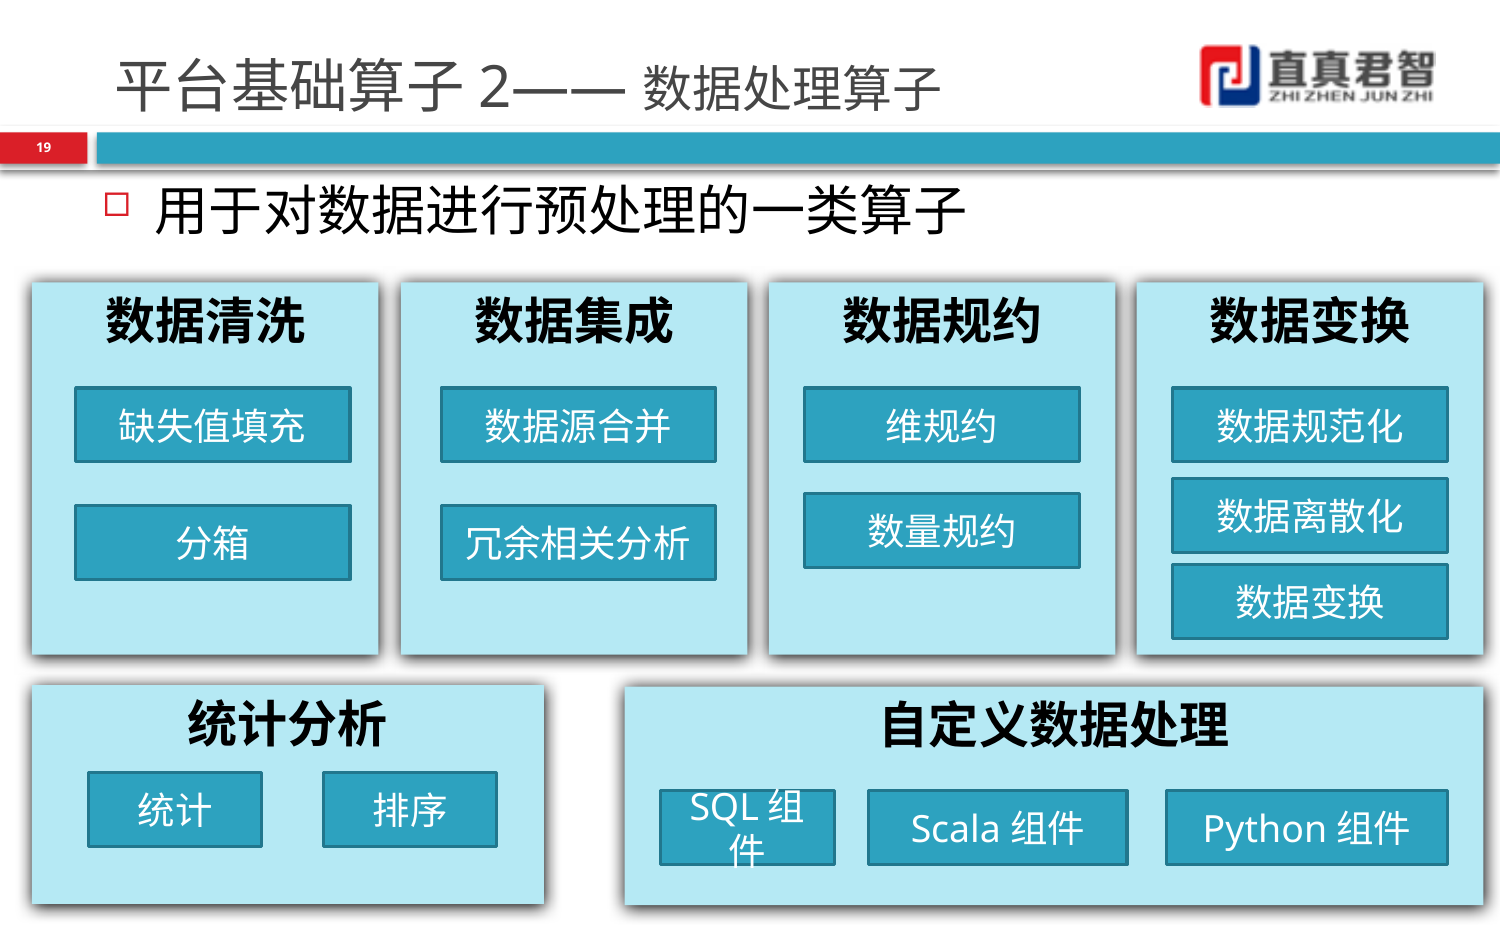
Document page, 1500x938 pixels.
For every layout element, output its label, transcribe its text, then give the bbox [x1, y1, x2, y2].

text_box Python组件 [1165, 789, 1449, 866]
text_box 维规约 [803, 386, 1081, 463]
text_box SQL组件 [659, 789, 836, 866]
text_box 数据变换 [1171, 563, 1449, 640]
text_box 缺失值填充 [74, 386, 352, 463]
text_box 排序 [322, 771, 498, 848]
text_box Scala组件 [867, 789, 1129, 866]
text_box 自定义数据处理 [623, 685, 1485, 907]
text_box 数据规约 [767, 281, 1117, 656]
title 平台基础算子2——数据处理算子 [99, 21, 1438, 127]
text_box 数据源合并 [440, 386, 717, 463]
text_box 数据离散化 [1171, 477, 1449, 554]
text_box 数据清洗 [30, 281, 380, 656]
text_box 统计分析 [30, 684, 546, 905]
text_box 数量规约 [803, 492, 1081, 569]
text_box 冗余相关分析 [440, 504, 717, 581]
list 用于对数据进行预处理的一类算子 [87, 168, 1425, 255]
text_box 分箱 [74, 504, 352, 581]
text_box 数据集成 [399, 281, 749, 656]
slide_number 19 [0, 131, 88, 165]
text_box 统计 [87, 771, 263, 848]
text_box 数据规范化 [1171, 386, 1449, 463]
text_box 数据变换 [1135, 281, 1485, 656]
